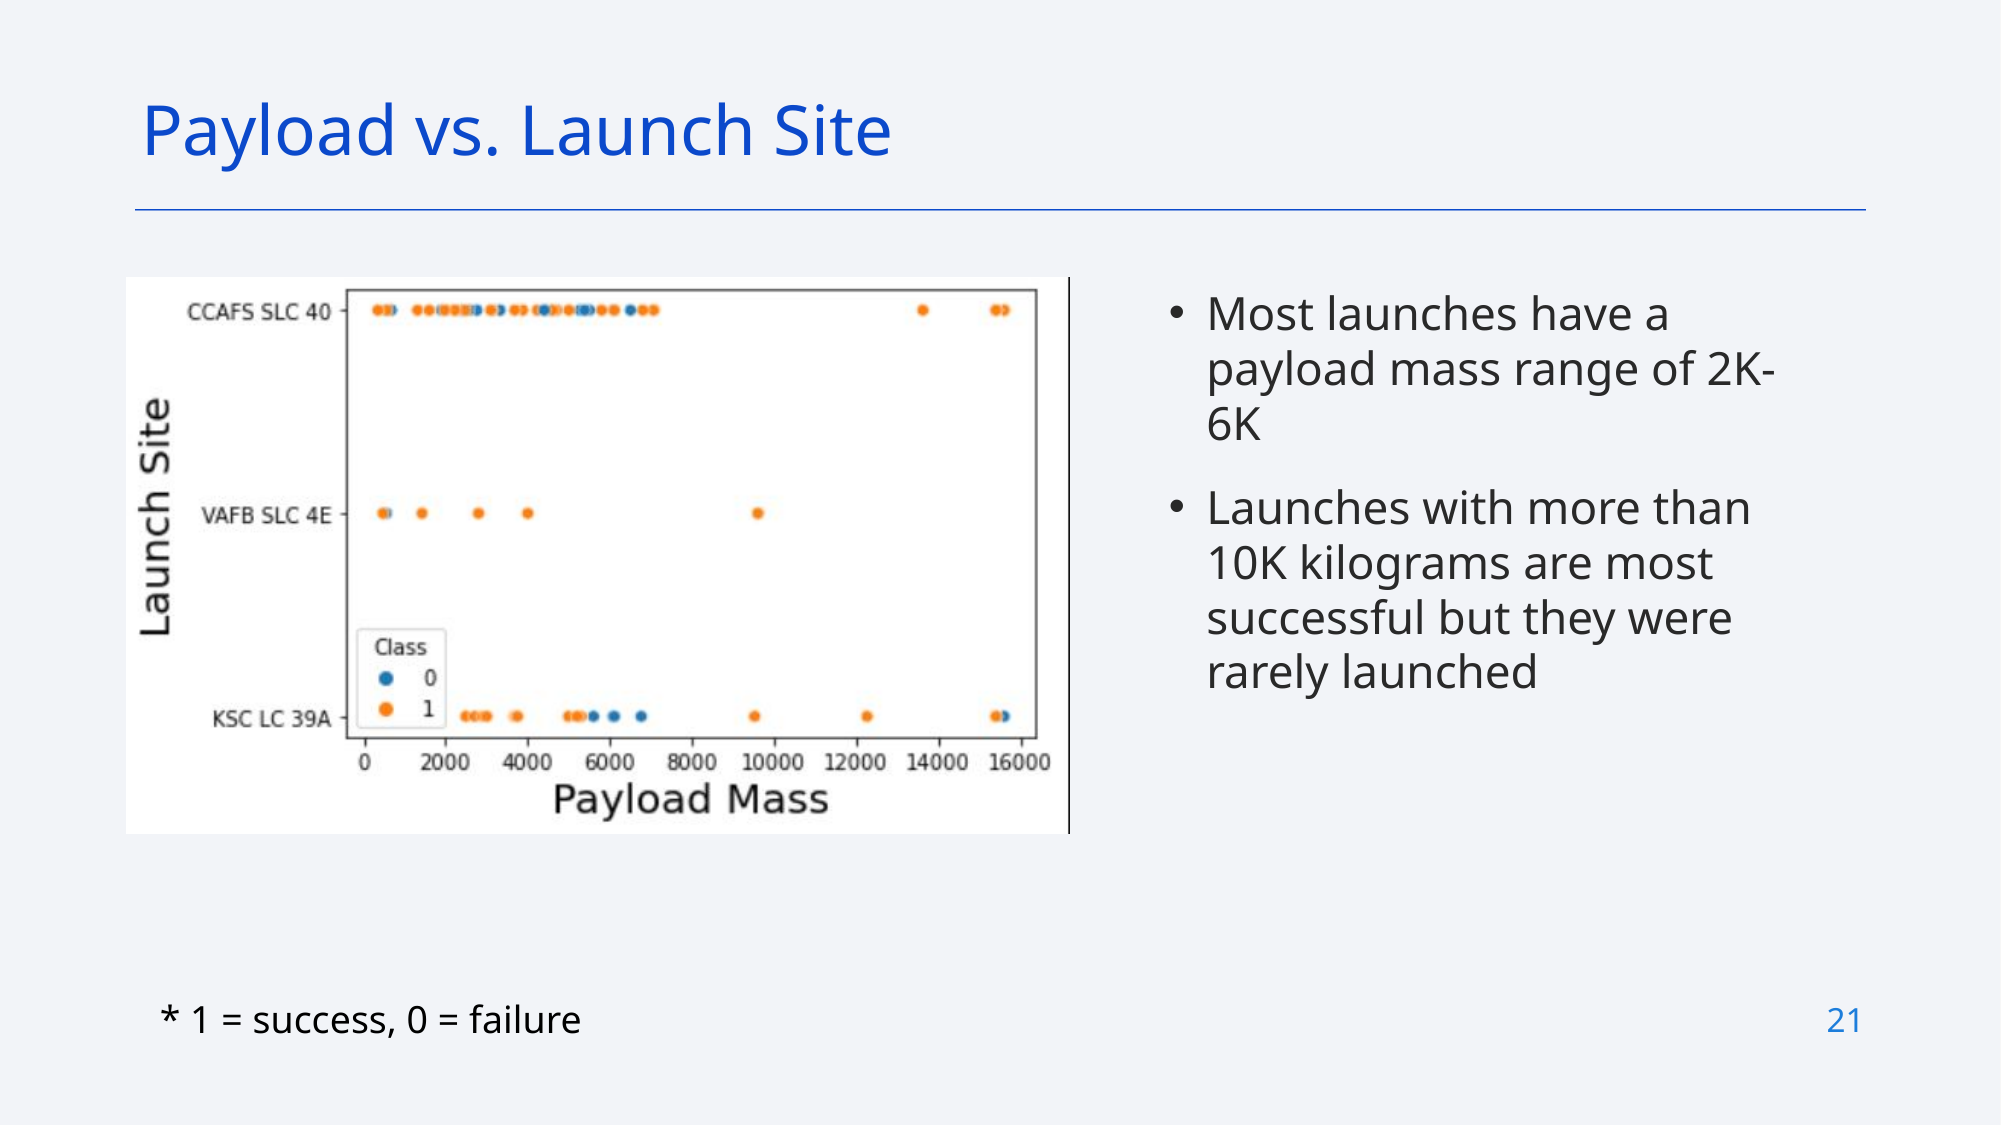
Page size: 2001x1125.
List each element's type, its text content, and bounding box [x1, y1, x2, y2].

text_box Payload vs. Launch Site [126, 88, 1852, 179]
picture [0, 0, 2001, 1125]
list Most launches have a payload mass range of 2K-6K Launches with more than 10K kilograms are most successful but they were rarely launched [1153, 277, 1799, 903]
slide_number 21 [1429, 988, 1880, 1055]
text_box * 1 = success, 0 = failure [144, 988, 836, 1049]
